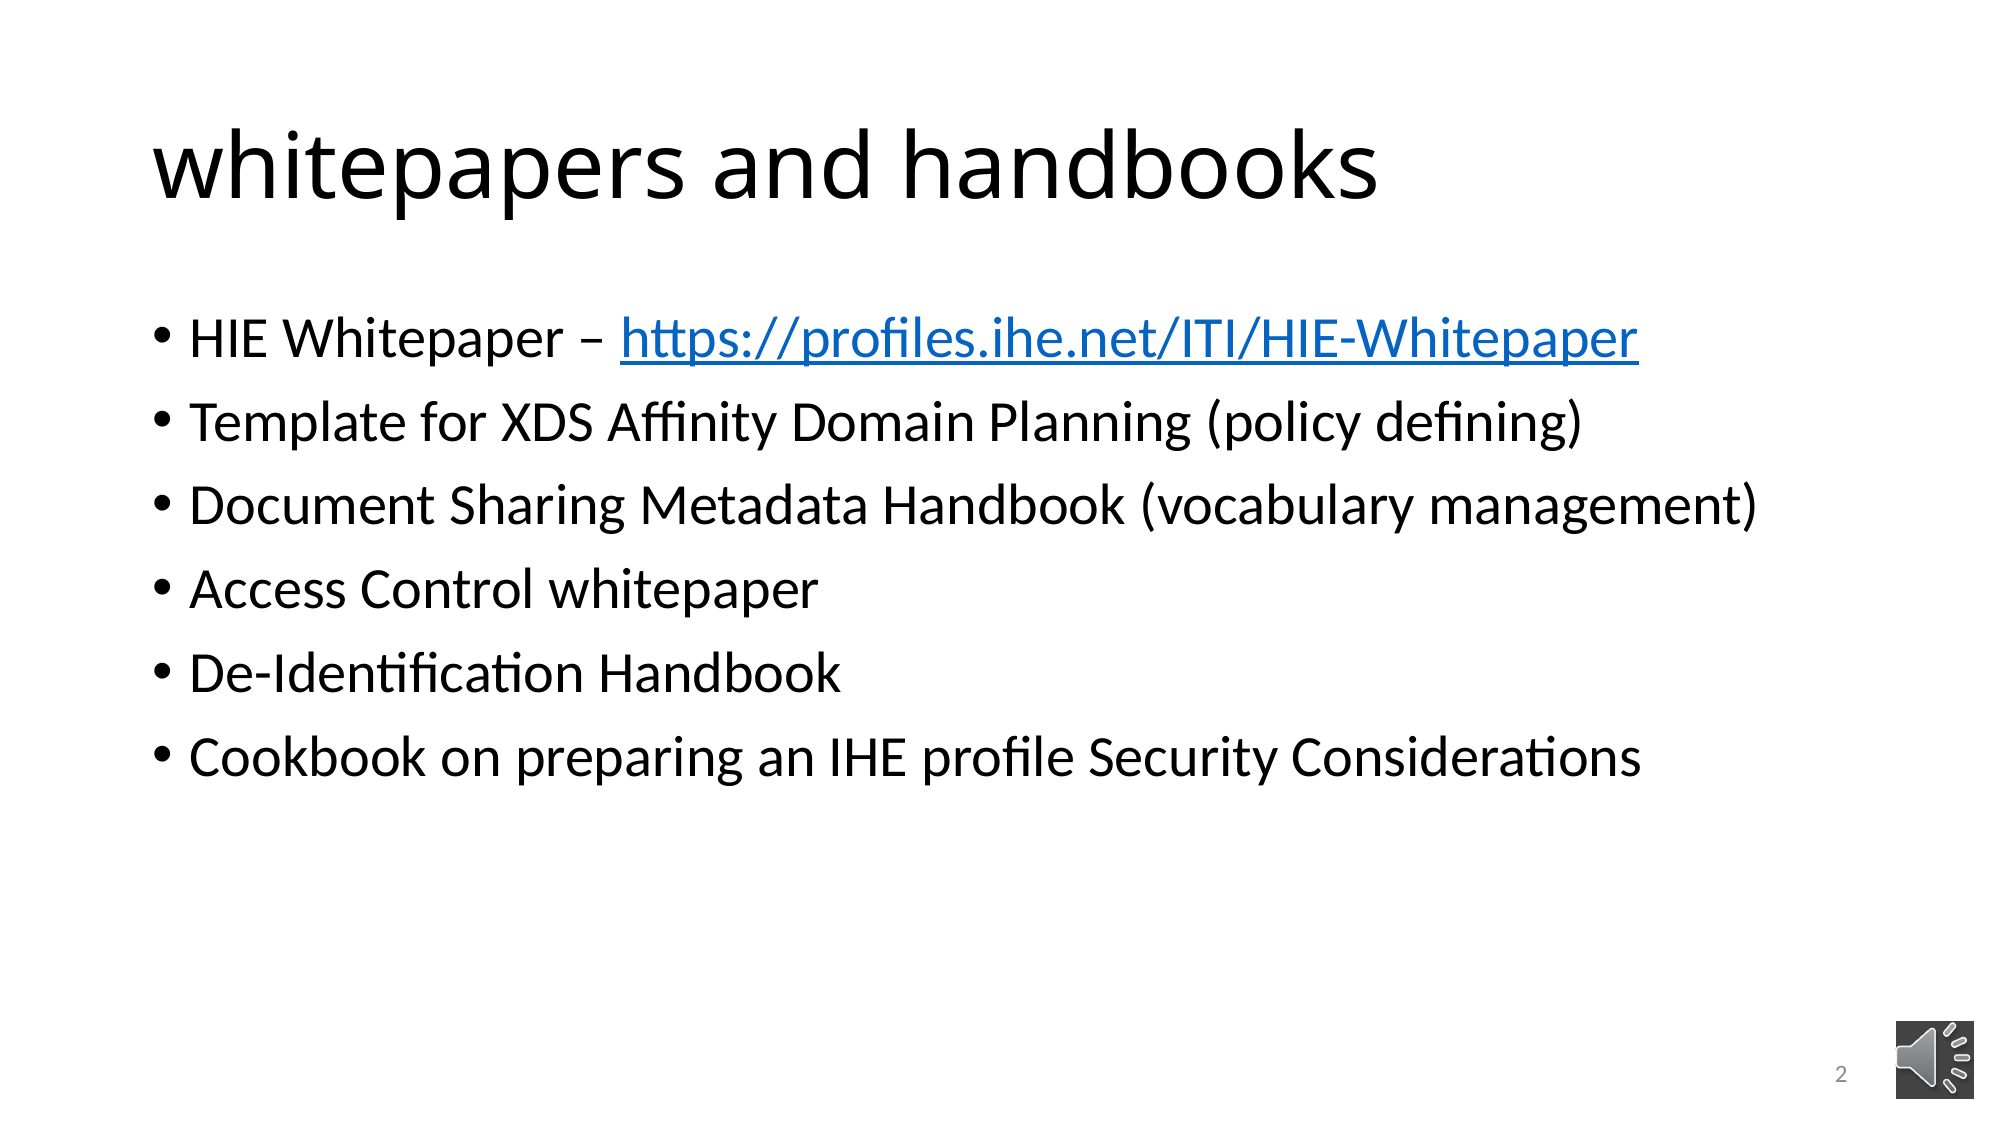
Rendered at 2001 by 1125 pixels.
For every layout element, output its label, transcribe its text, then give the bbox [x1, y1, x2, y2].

title whitepapers and handbooks [137, 59, 1863, 278]
picture [1894, 1019, 1975, 1100]
list HIE Whitepaper – https://profiles.ihe.net/ITI/HIE-Whitepaper Template for XDS Affinity Domain Planning (policy defining) Document Sharing Metadata Handbook (vocabulary management) Access Control whitepaper De-Identification Handbook Cookbook on preparing an IHE profile Security Considerations [137, 299, 1863, 1014]
slide_number 2 [1412, 1042, 1863, 1103]
